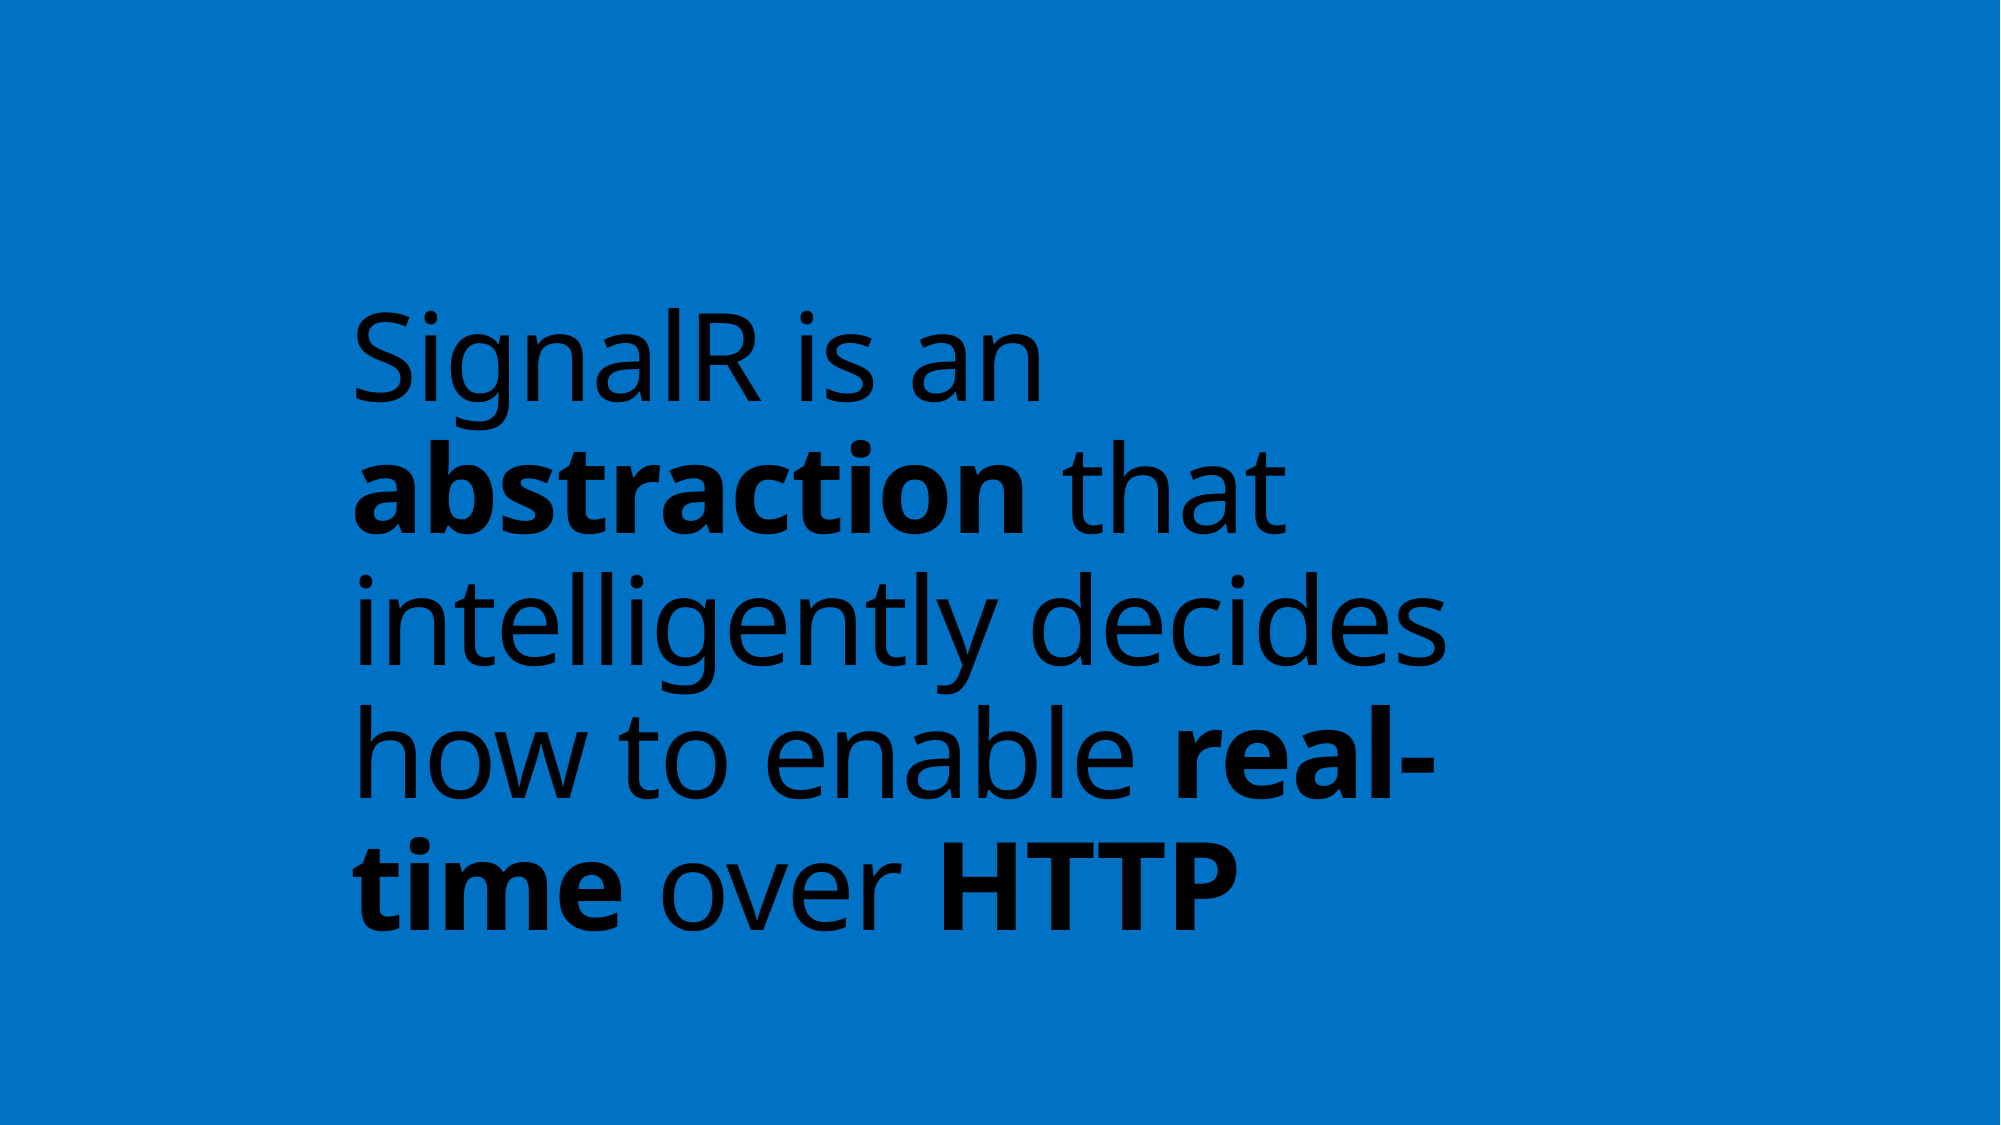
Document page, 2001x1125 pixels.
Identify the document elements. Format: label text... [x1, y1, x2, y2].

title SignalR is an abstraction that intelligently decides how to enable real-time over HTTP [326, 280, 1648, 575]
